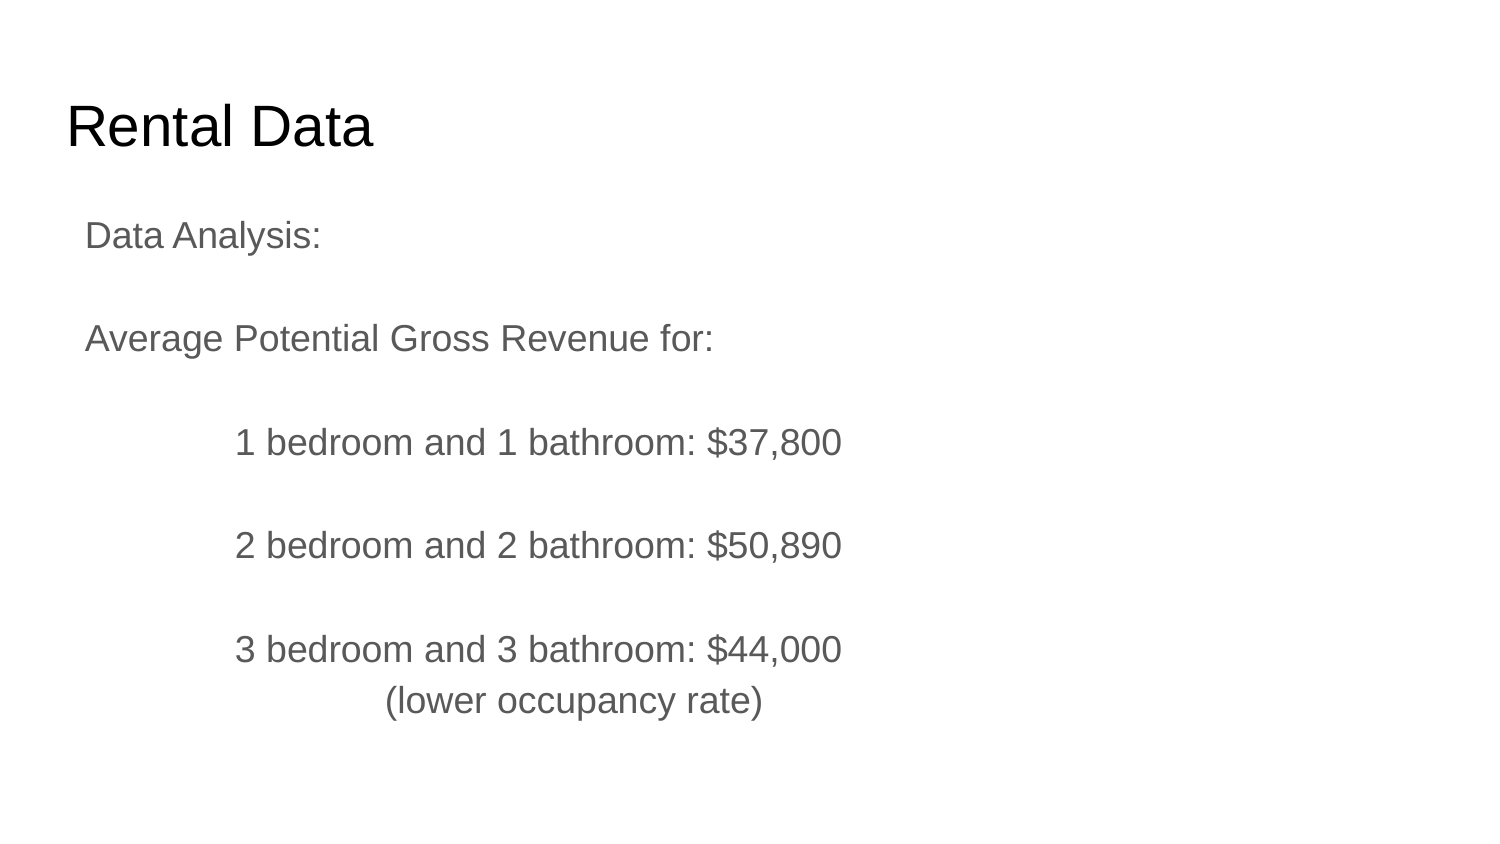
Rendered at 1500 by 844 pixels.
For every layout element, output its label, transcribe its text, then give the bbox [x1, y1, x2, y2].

title Rental Data [51, 72, 1449, 167]
list Data Analysis: Average Potential Gross Revenue for: 1 bedroom and 1 bathroom: $37,800 2 bedroom and 2 bathroom: $50,890 3 bedroom and 3 bathroom: $44,000 (lower occupancy rate) [51, 189, 1449, 750]
